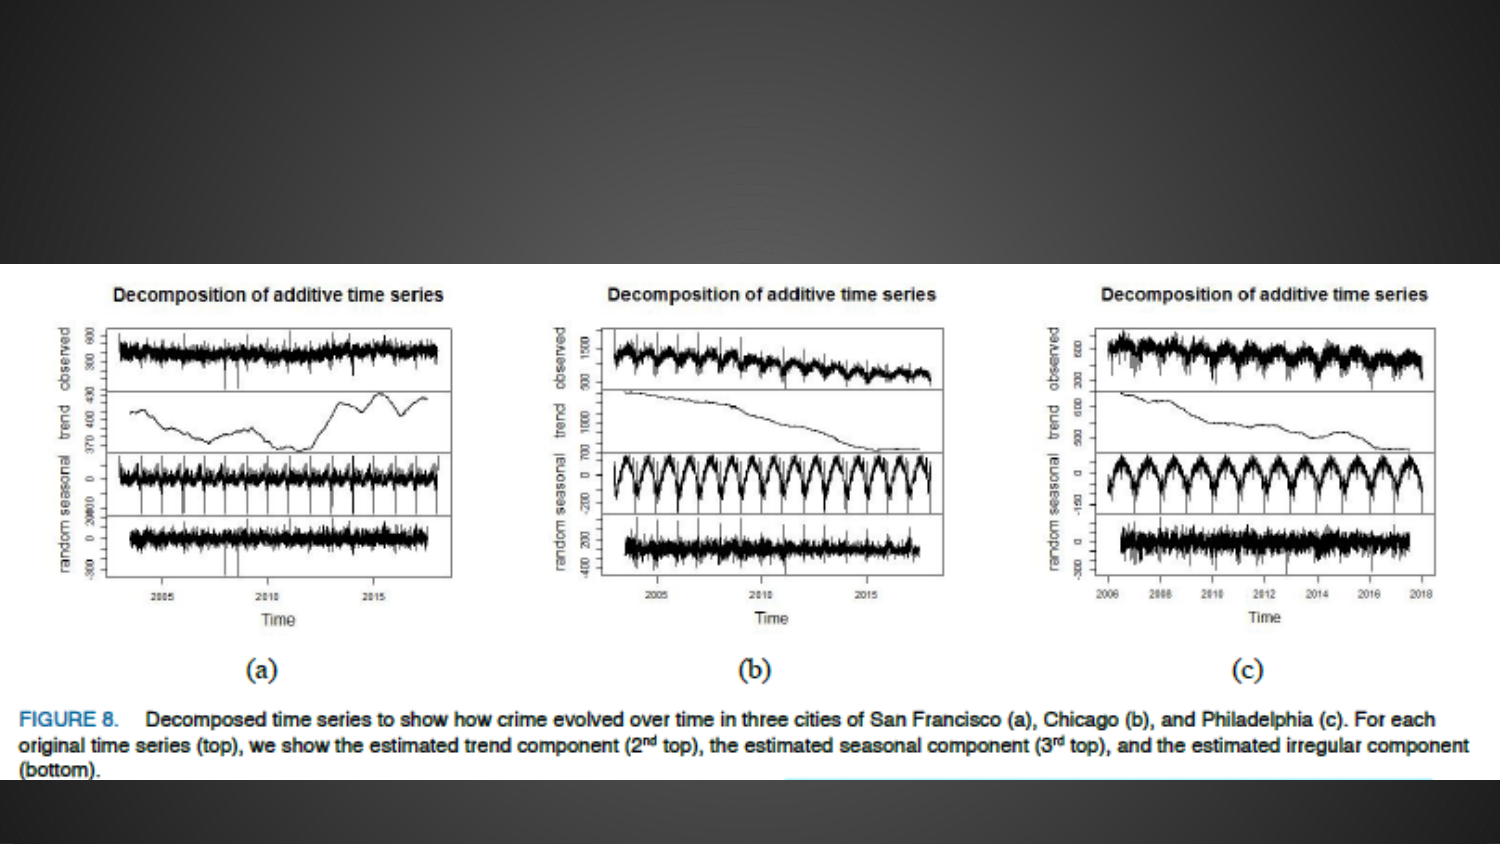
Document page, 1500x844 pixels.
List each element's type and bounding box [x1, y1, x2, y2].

picture [0, 264, 1500, 780]
